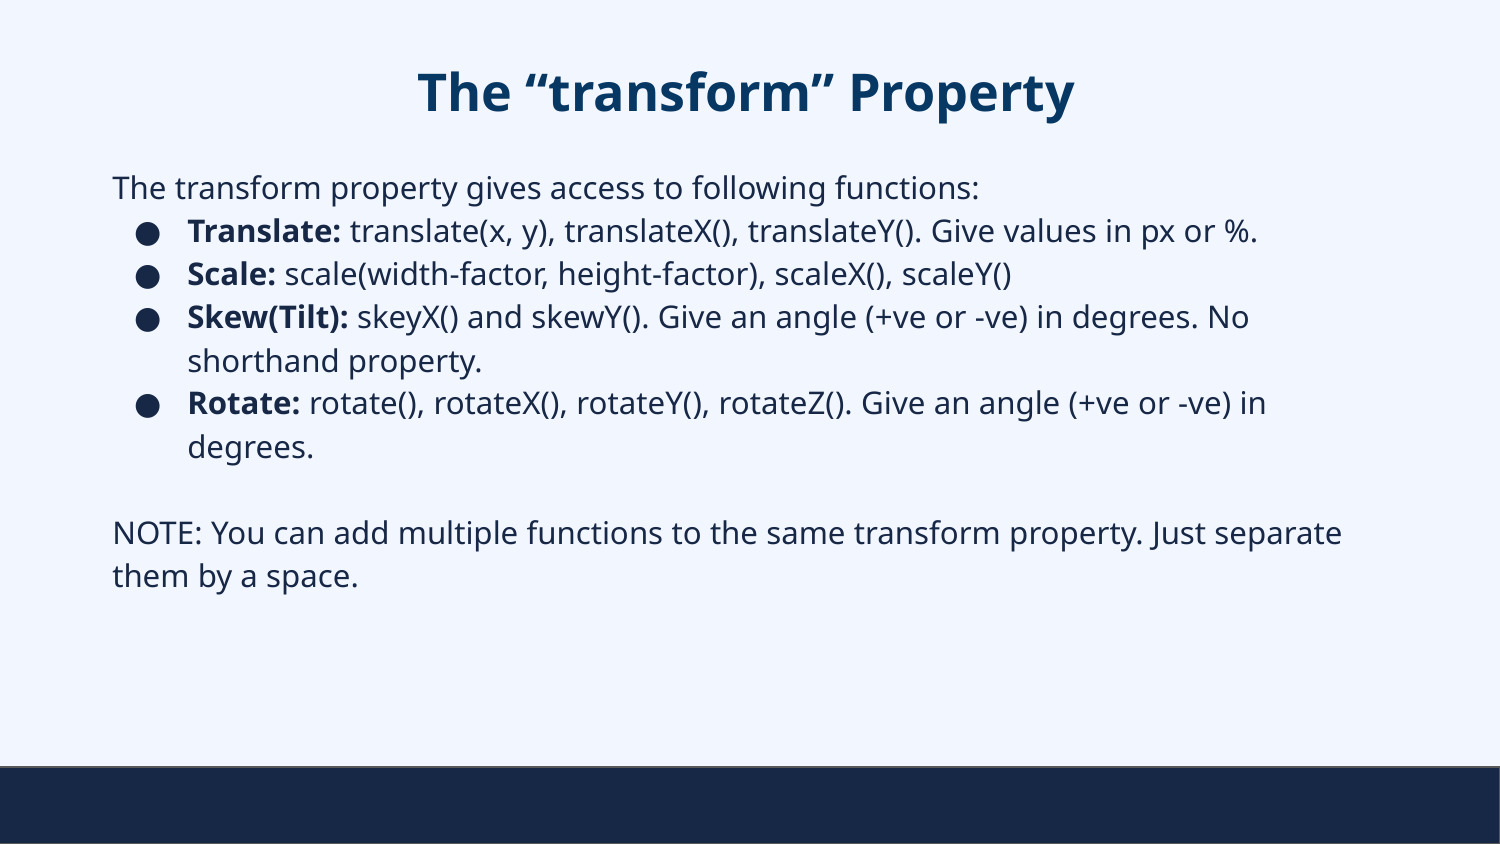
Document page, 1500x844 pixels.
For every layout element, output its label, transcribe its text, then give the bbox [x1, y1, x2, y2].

text_box [0, 767, 1500, 844]
title The “transform” Property [29, 35, 1462, 148]
text_box The transform property gives access to following functions: Translate: translate(x, y), translateX(), translateY(). Give values in px or %. Scale: scale(width-factor, height-factor), scaleX(), scaleY() Skew(Tilt): skeyX() and skewY(). Give an angle (+ve or -ve) in degrees. No shorthand property. Rotate: rotate(), rotateX(), rotateY(), rotateZ(). Give an angle (+ve or -ve) in degrees. NOTE: You can add multiple functions to the same transform property. Just separate them by a space. [97, 147, 1397, 711]
